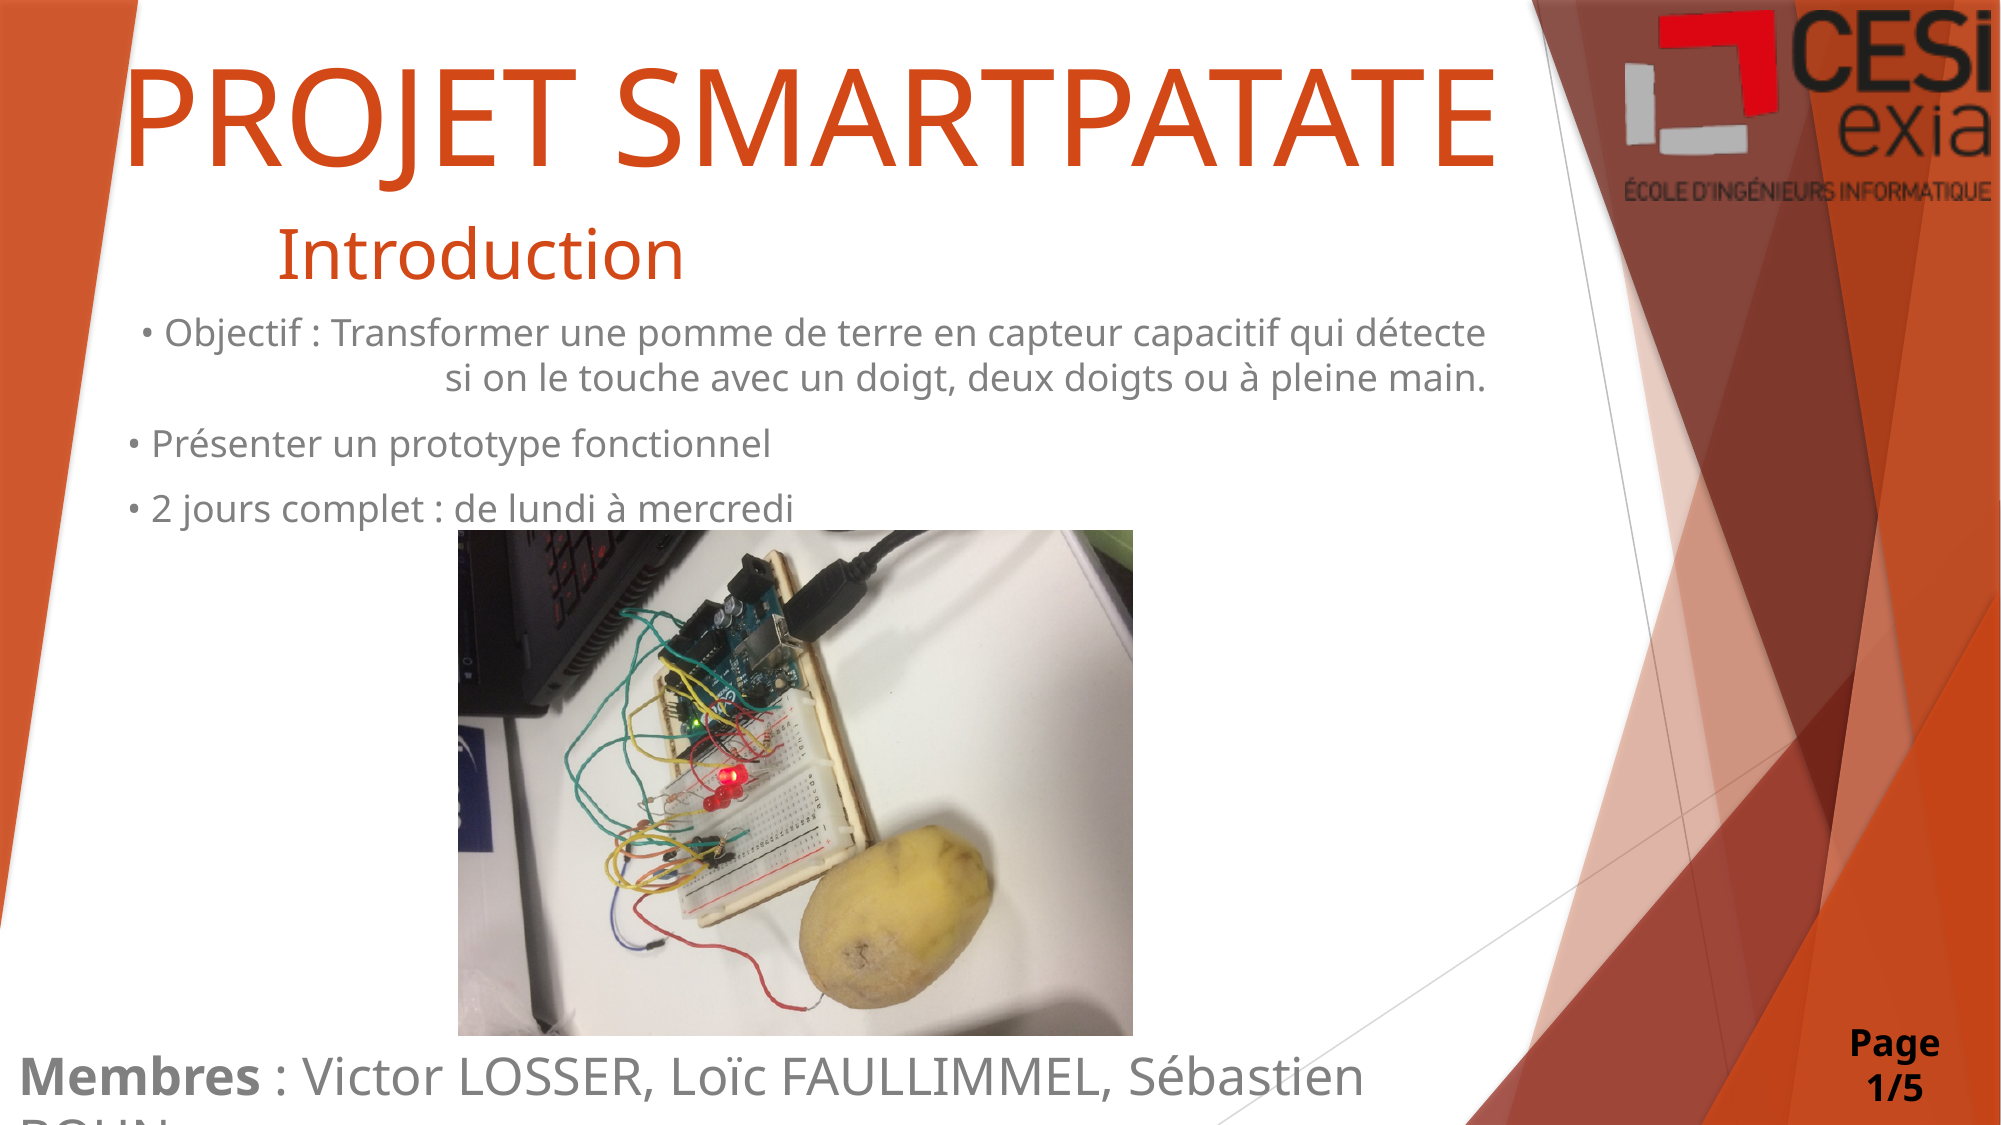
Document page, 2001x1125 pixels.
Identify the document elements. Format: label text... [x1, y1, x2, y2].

picture [457, 529, 1134, 1037]
picture [1625, 9, 1992, 202]
text_box Membres : Victor LOSSER, Loïc FAULLIMMEL, Sébastien BOHN [3, 1035, 1472, 1125]
title PROJET SMARTPATATE [92, 4, 1518, 201]
text_box • Objectif : Transformer une pomme de terre en capteur capacitif qui détecte si on le touche avec un doigt, deux doigts ou à pleine main. • Présenter un prototype fonctionnel • 2 jours complet : de lundi à mercredi [92, 301, 1503, 554]
text_box Introduction [239, 200, 702, 302]
text_box Page 1/5 [1823, 1011, 1967, 1117]
